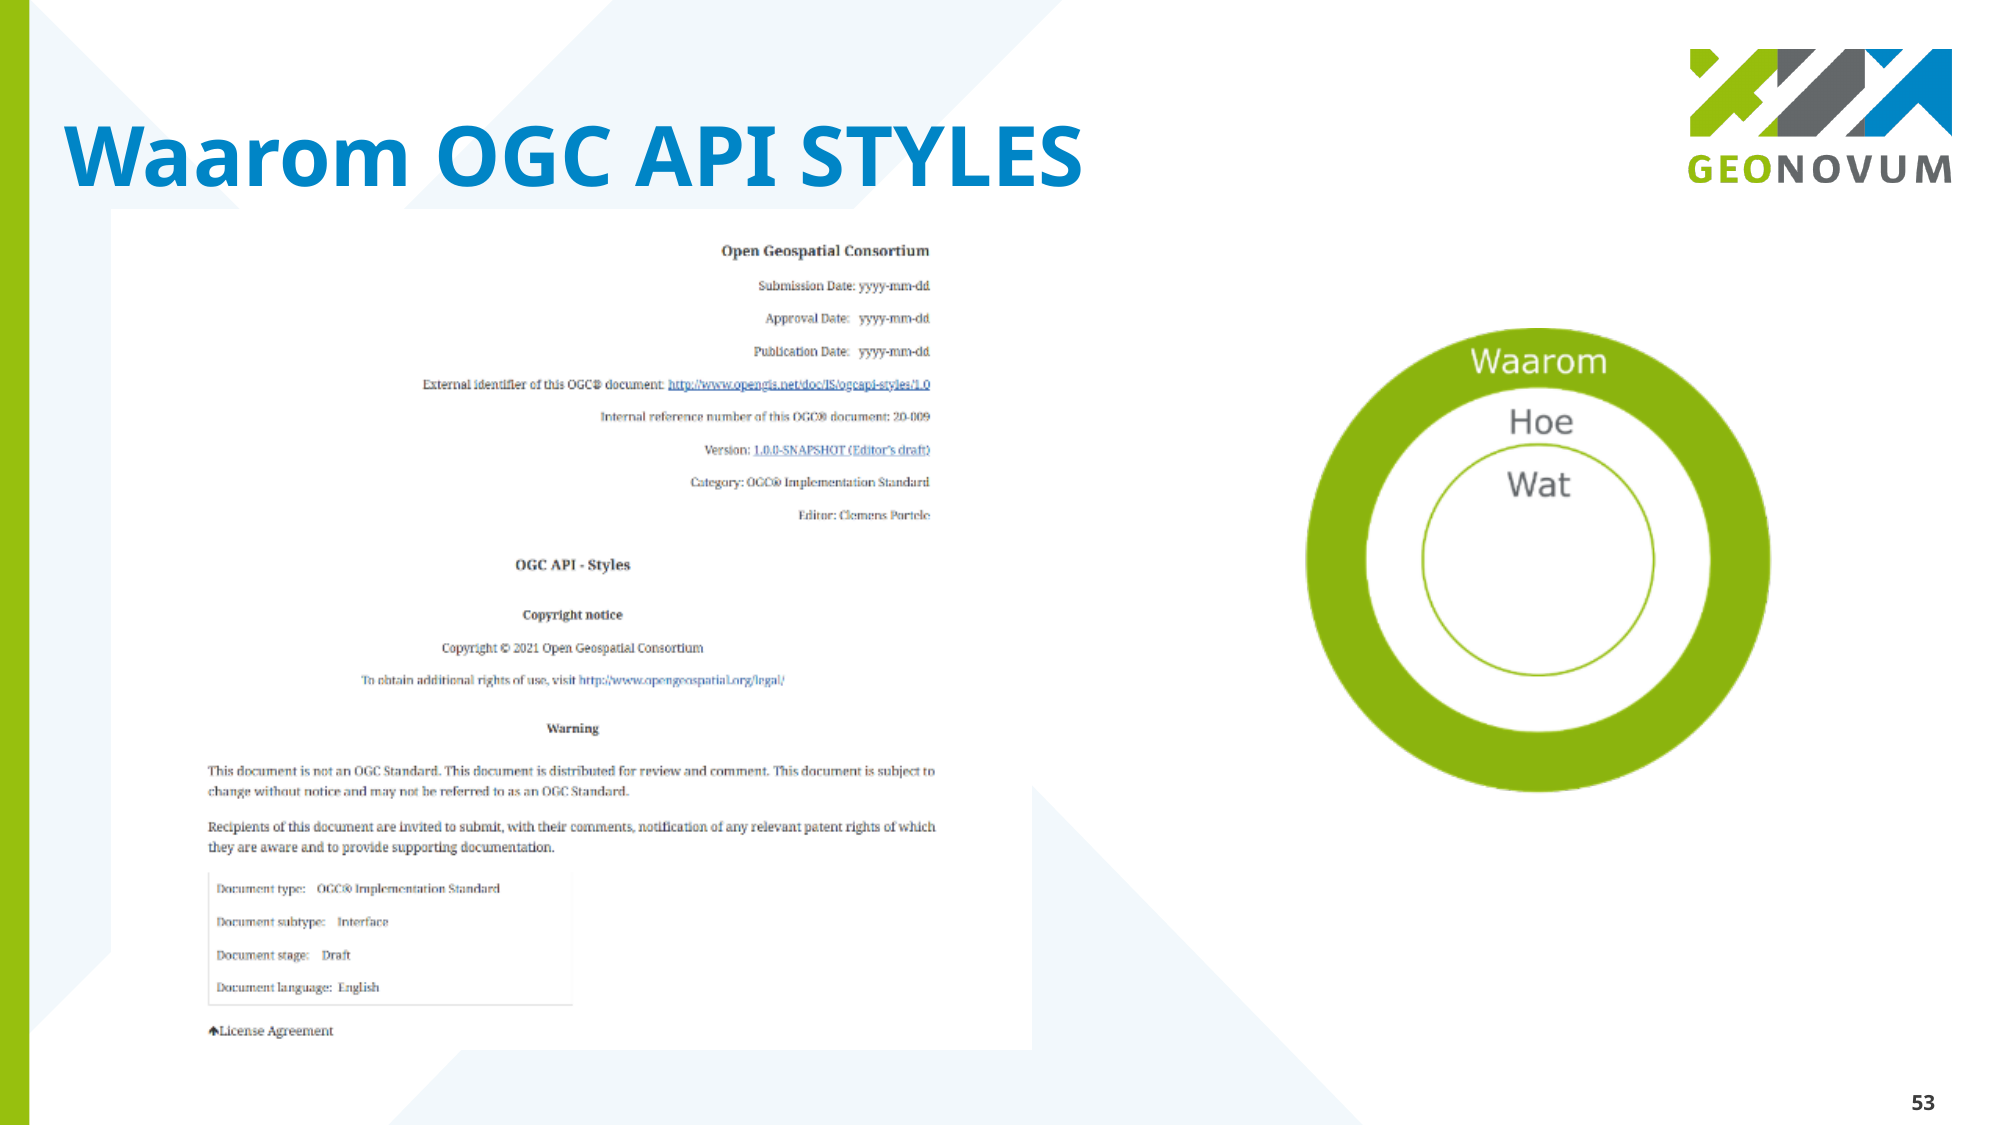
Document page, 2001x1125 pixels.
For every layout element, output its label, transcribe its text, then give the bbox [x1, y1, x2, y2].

picture [1686, 49, 1955, 186]
title Waarom OGC API STYLES [49, 0, 1654, 210]
picture [1295, 328, 1775, 797]
slide_number 53 [1824, 1088, 1951, 1120]
picture [110, 209, 1032, 1050]
